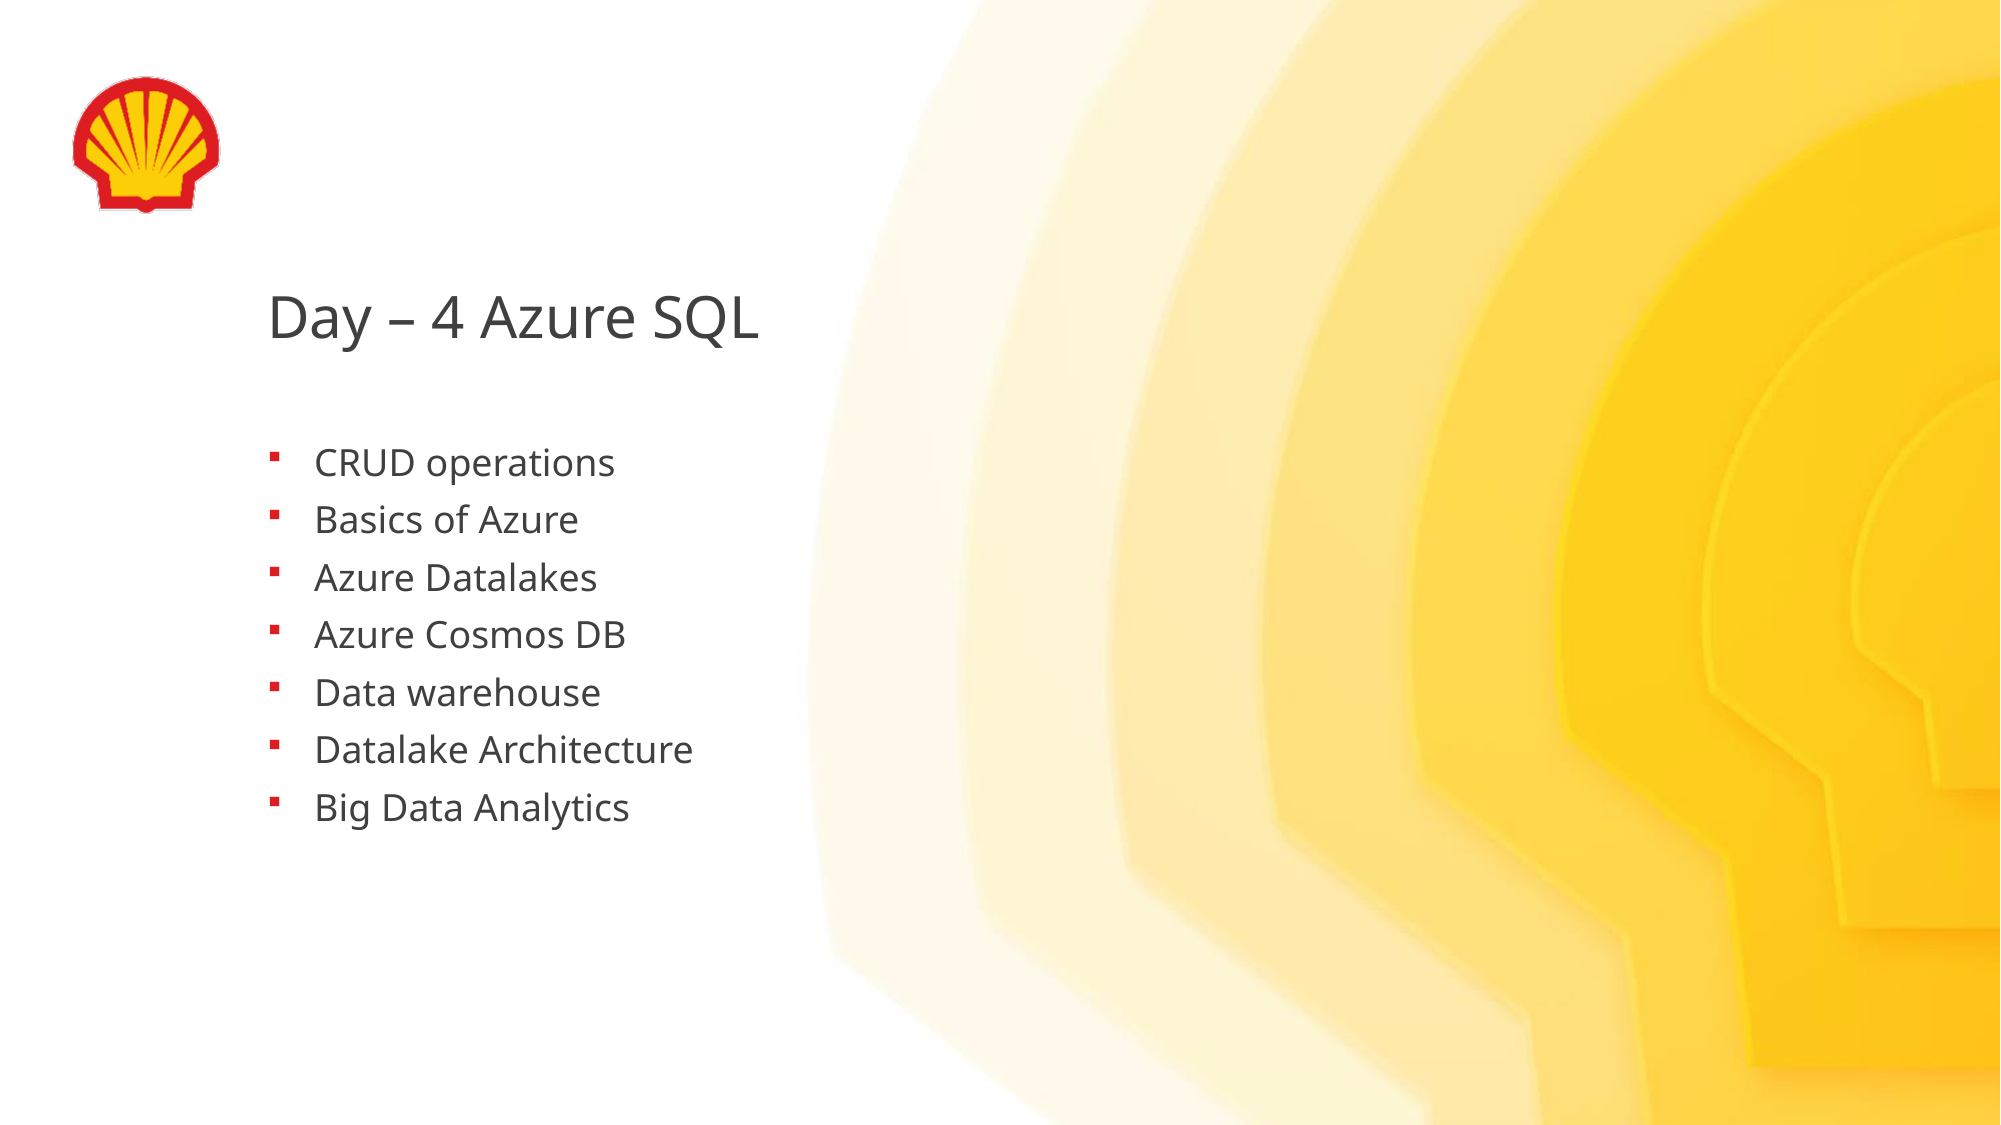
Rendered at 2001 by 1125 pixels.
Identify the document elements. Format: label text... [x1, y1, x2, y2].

text_box Day – 4 Azure SQL [252, 280, 793, 359]
picture [793, 0, 2000, 1125]
picture [0, 0, 292, 291]
text_box [72, 291, 711, 401]
text_box CRUD operations Basics of Azure Azure Datalakes Azure Cosmos DB Data warehouse Datalake Architecture Big Data Analytics [252, 431, 793, 952]
